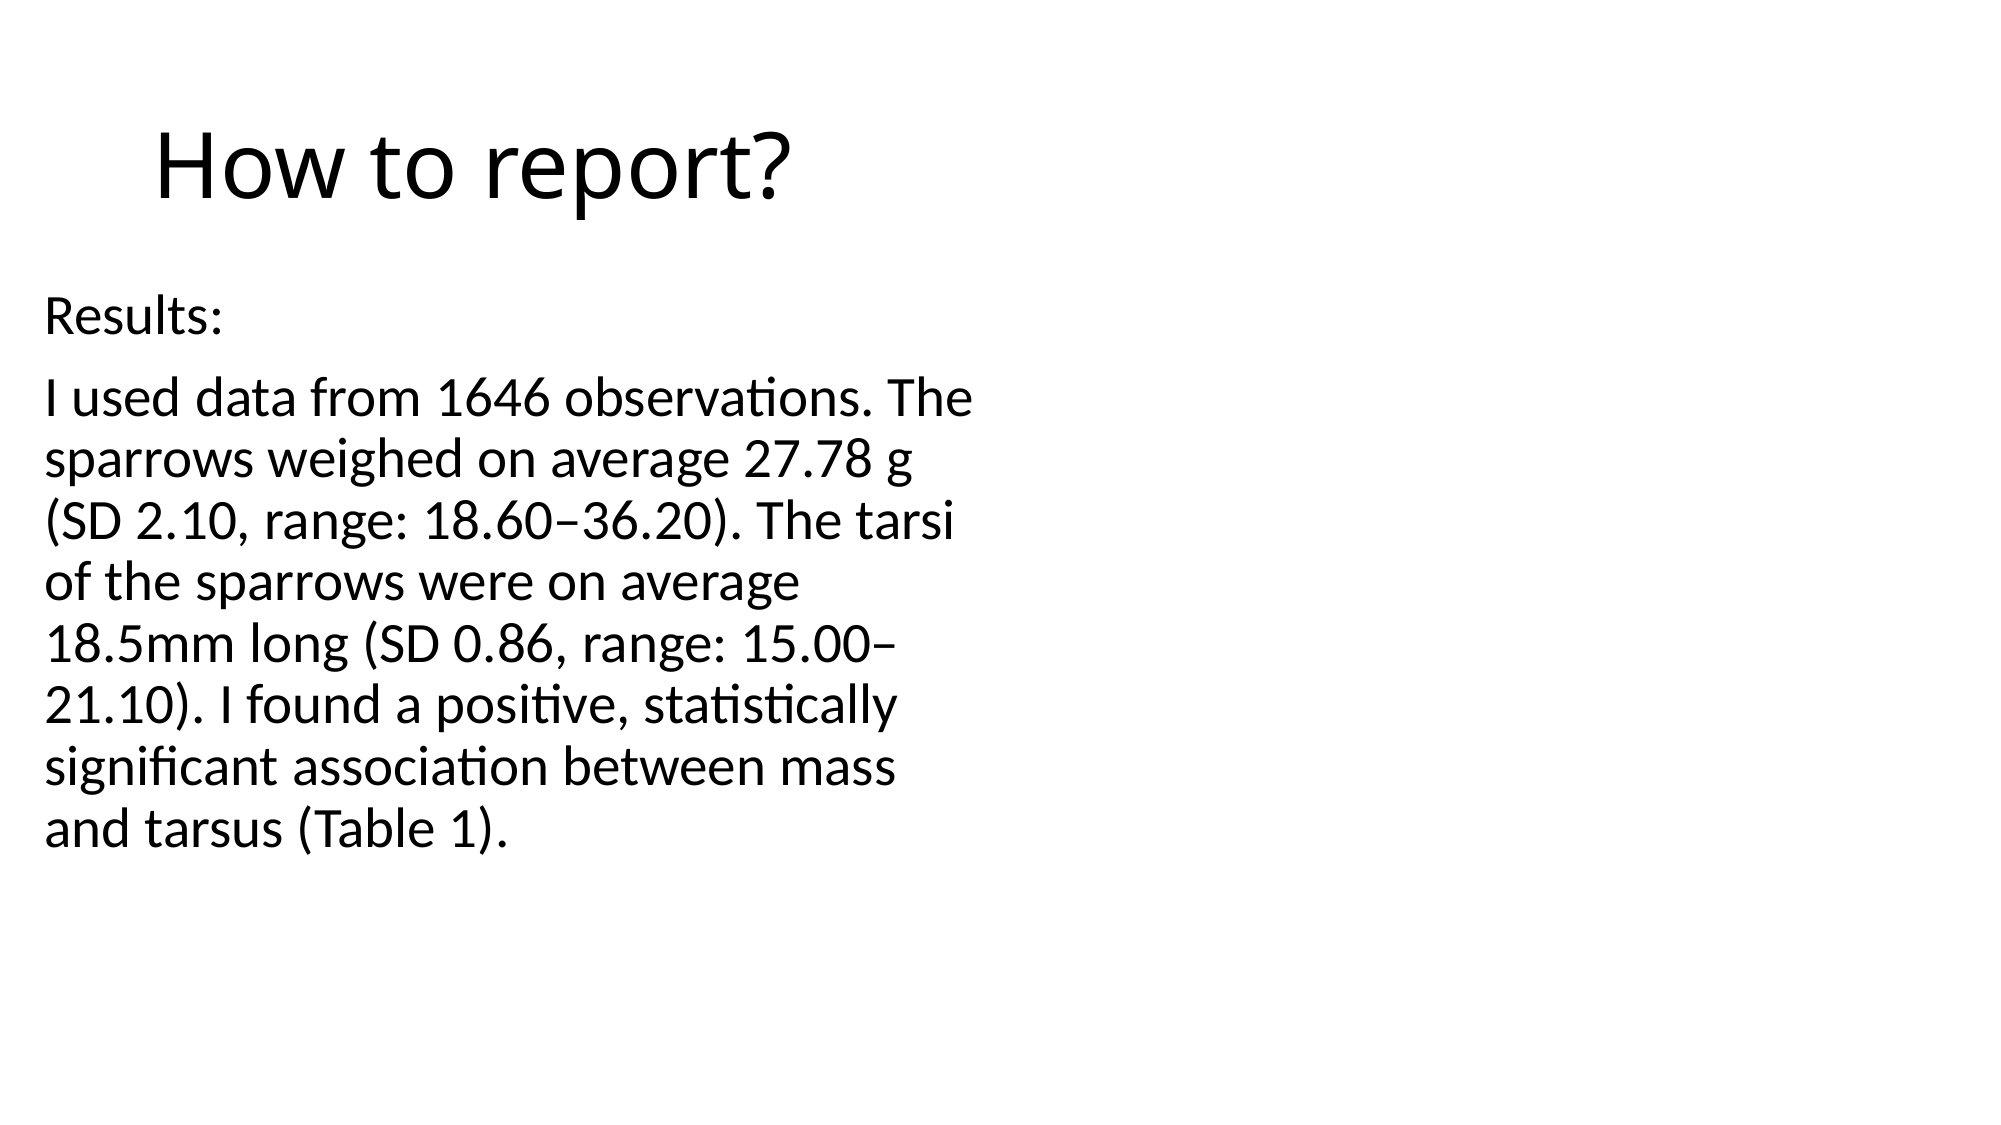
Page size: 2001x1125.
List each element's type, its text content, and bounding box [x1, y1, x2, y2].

title How to report? [137, 59, 1863, 278]
list Results: I used data from 1646 observations. The sparrows weighed on average 27.78 g (SD 2.10, range: 18.60–36.20). The tarsi of the sparrows were on average 18.5mm long (SD 0.86, range: 15.00–21.10). I found a positive, statistically significant association between mass and tarsus (Table 1). An increase in 1SD Tarsus length meant an increase of 1.02g in body mass. [29, 277, 1000, 992]
